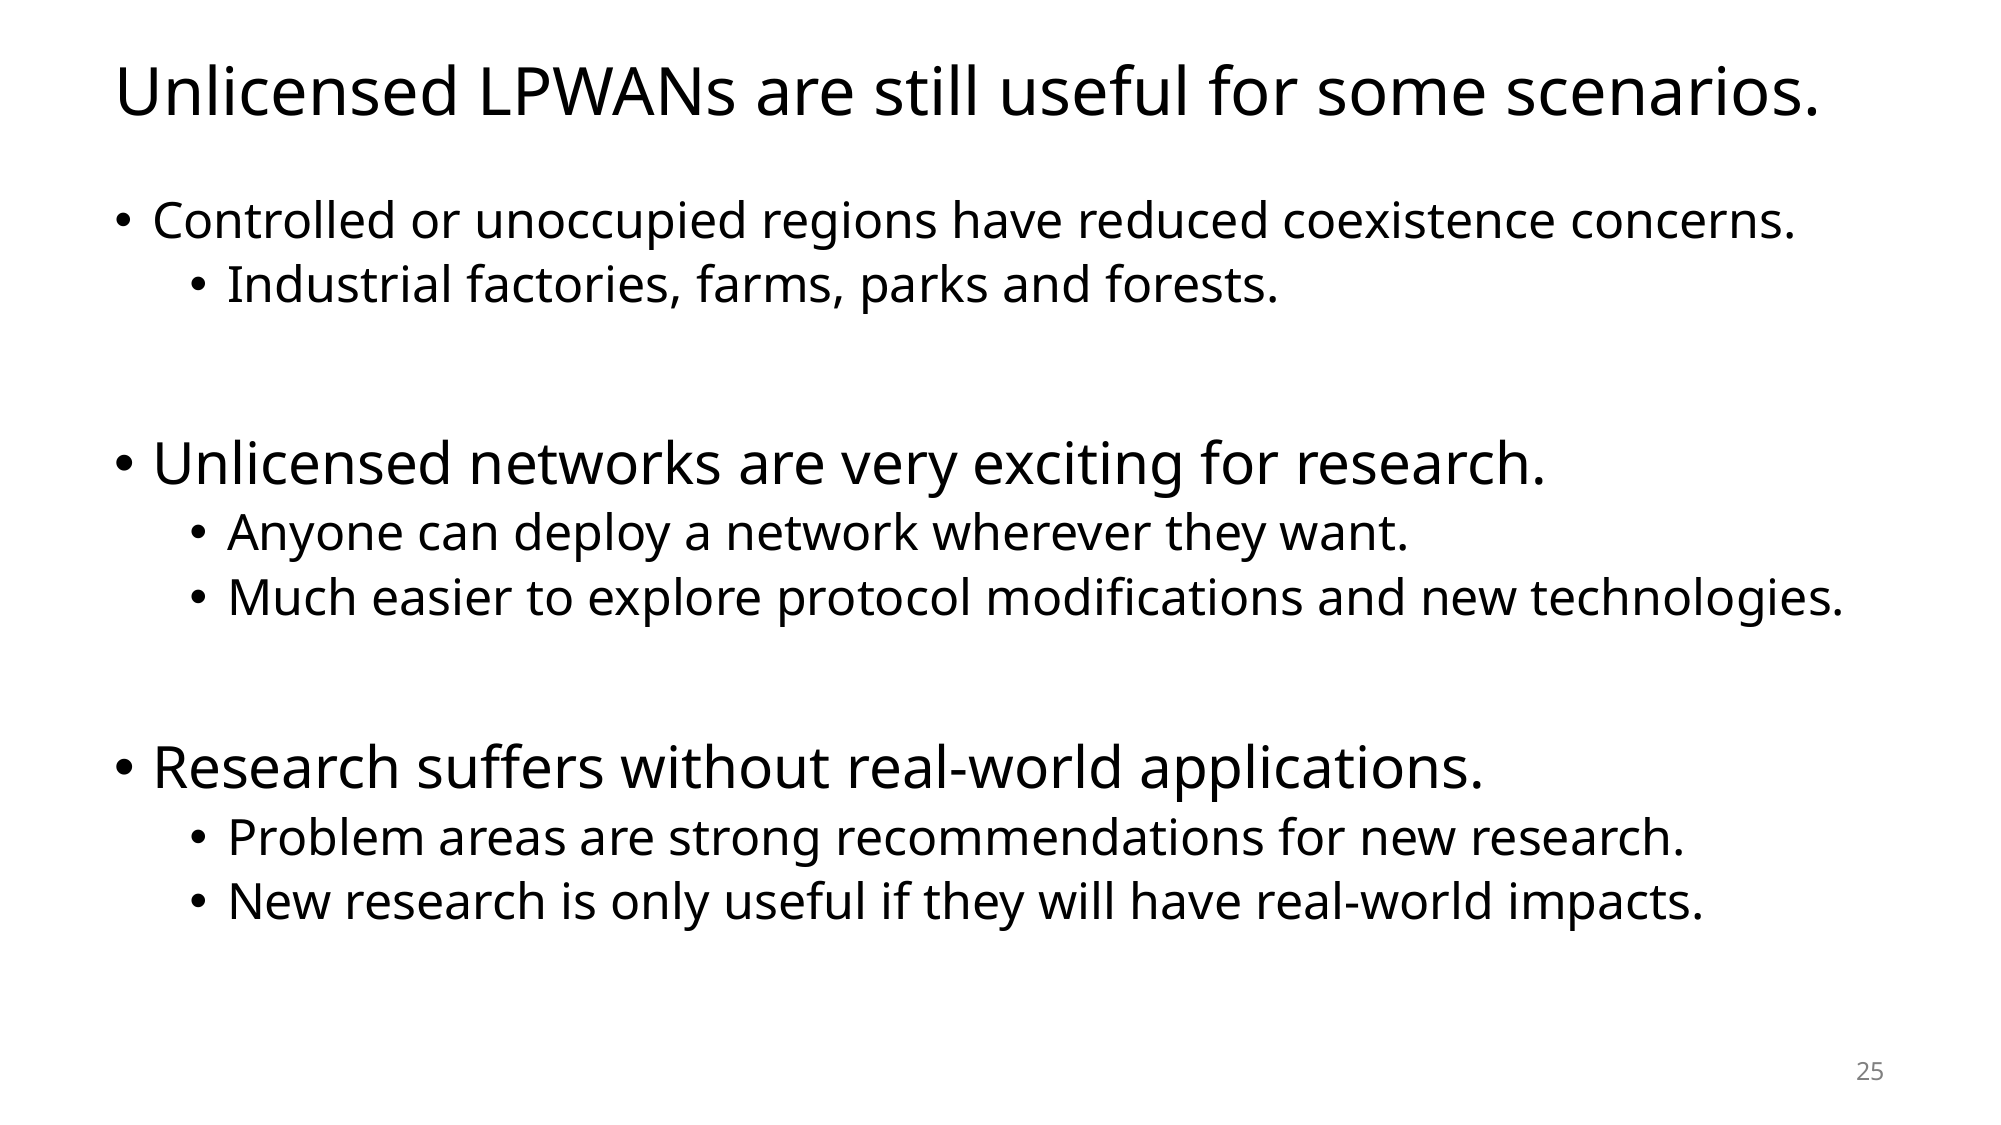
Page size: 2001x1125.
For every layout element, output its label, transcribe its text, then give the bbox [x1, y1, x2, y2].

list Controlled or unoccupied regions have reduced coexistence concerns. Industrial factories, farms, parks and forests. Unlicensed networks are very exciting for research. Anyone can deploy a network wherever they want. Much easier to explore protocol modifications and new technologies. Research suffers without real-world applications. Problem areas are strong recommendations for new research. New research is only useful if they will have real-world impacts. [99, 187, 1900, 1013]
slide_number 25 [1749, 1042, 1900, 1103]
title Unlicensed LPWANs are still useful for some scenarios. [99, 37, 1900, 150]
